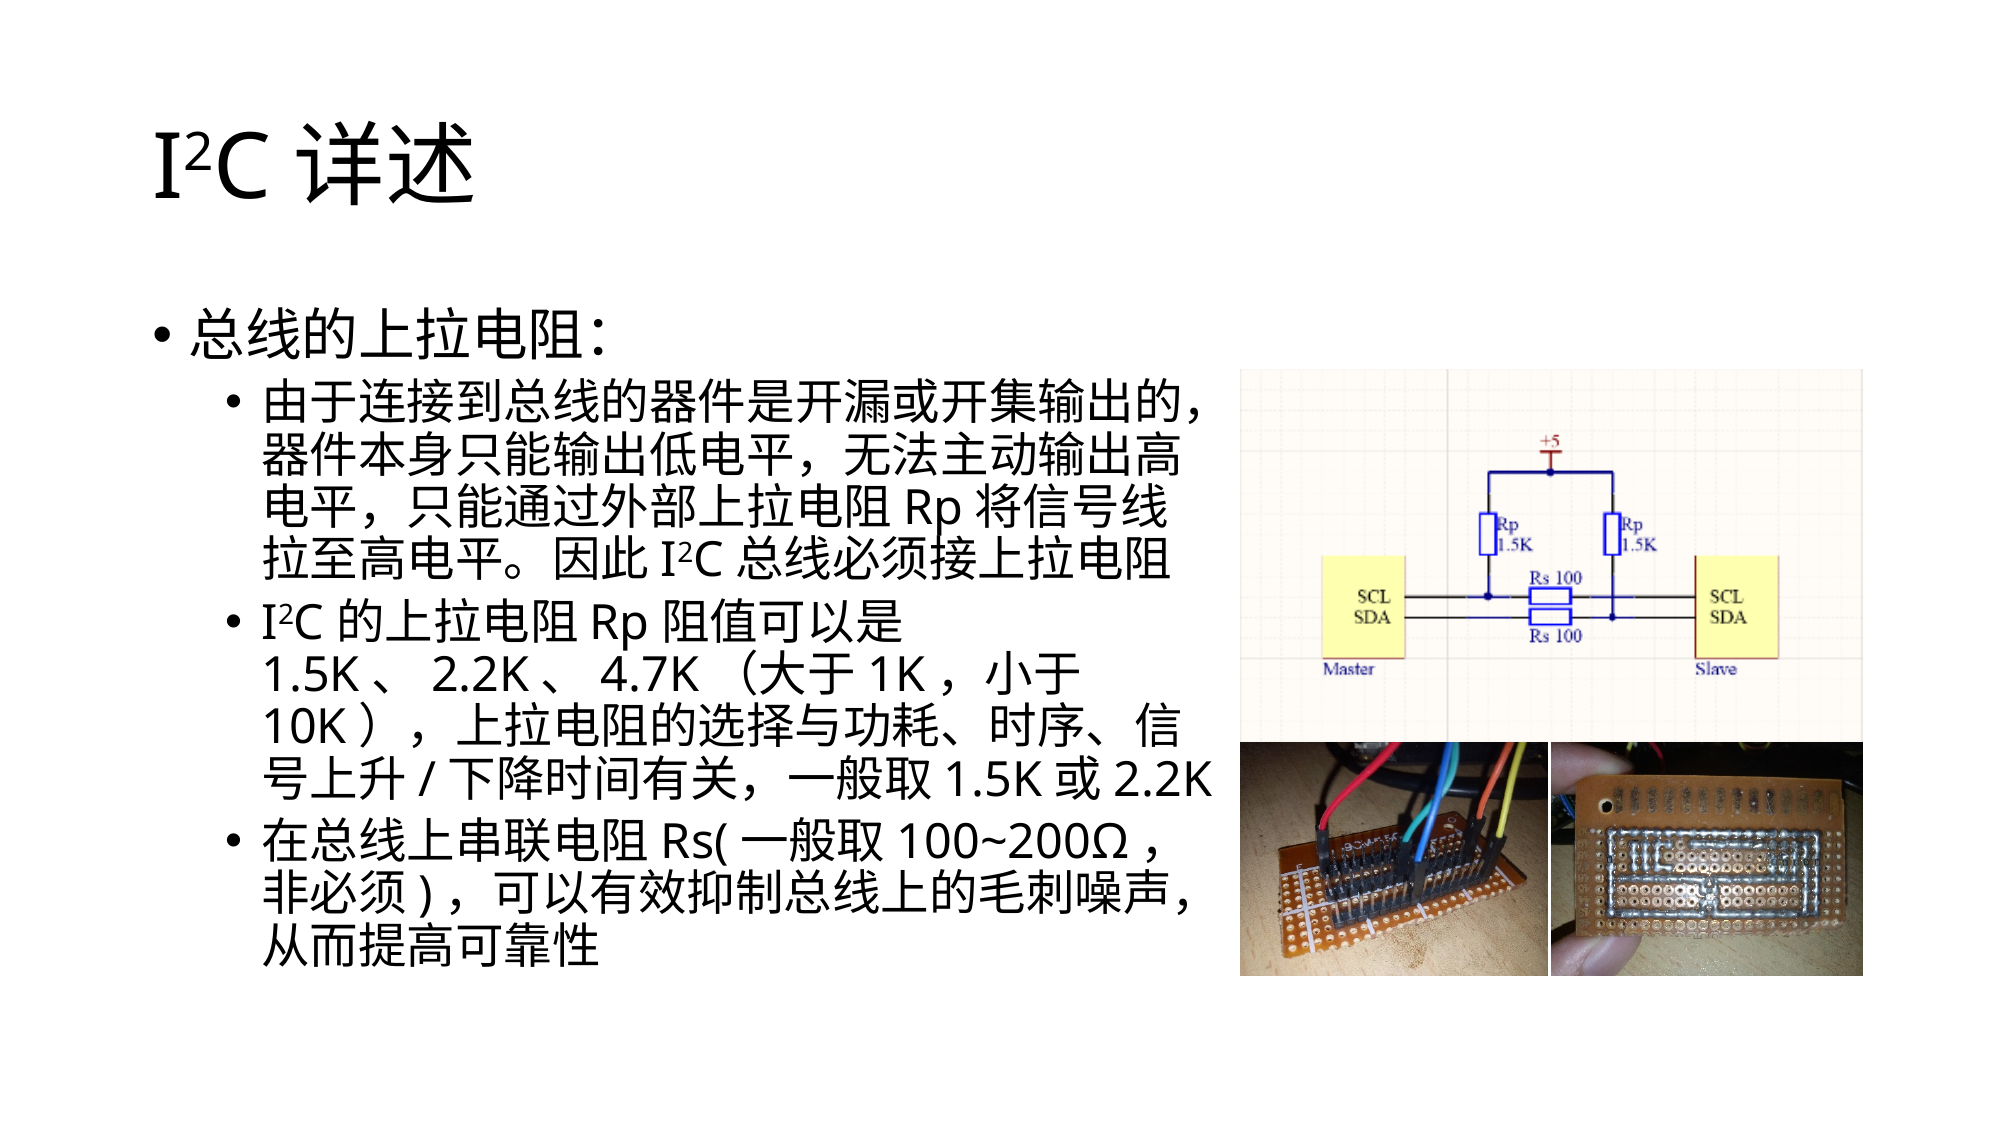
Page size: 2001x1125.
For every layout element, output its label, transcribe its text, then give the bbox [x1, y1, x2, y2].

list 总线的上拉电阻： 由于连接到总线的器件是开漏或开集输出的，器件本身只能输出低电平，无法主动输出高电平，只能通过外部上拉电阻Rp将信号线拉至高电平。因此I2C总线必须接上拉电阻 I2C的上拉电阻Rp阻值可以是1.5K、2.2K、4.7K（大于1K，小于10K），上拉电阻的选择与功耗、时序、信号上升/下降时间有关，一般取1.5K或2.2K 在总线上串联电阻Rs(一般取100~200Ω，非必须)，可以有效抑制总线上的毛刺噪声，从而提高可靠性 [137, 299, 1229, 1014]
title I2C详述 [137, 59, 1863, 278]
picture [1240, 742, 1548, 976]
picture [1551, 742, 1863, 976]
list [1240, 369, 1863, 743]
